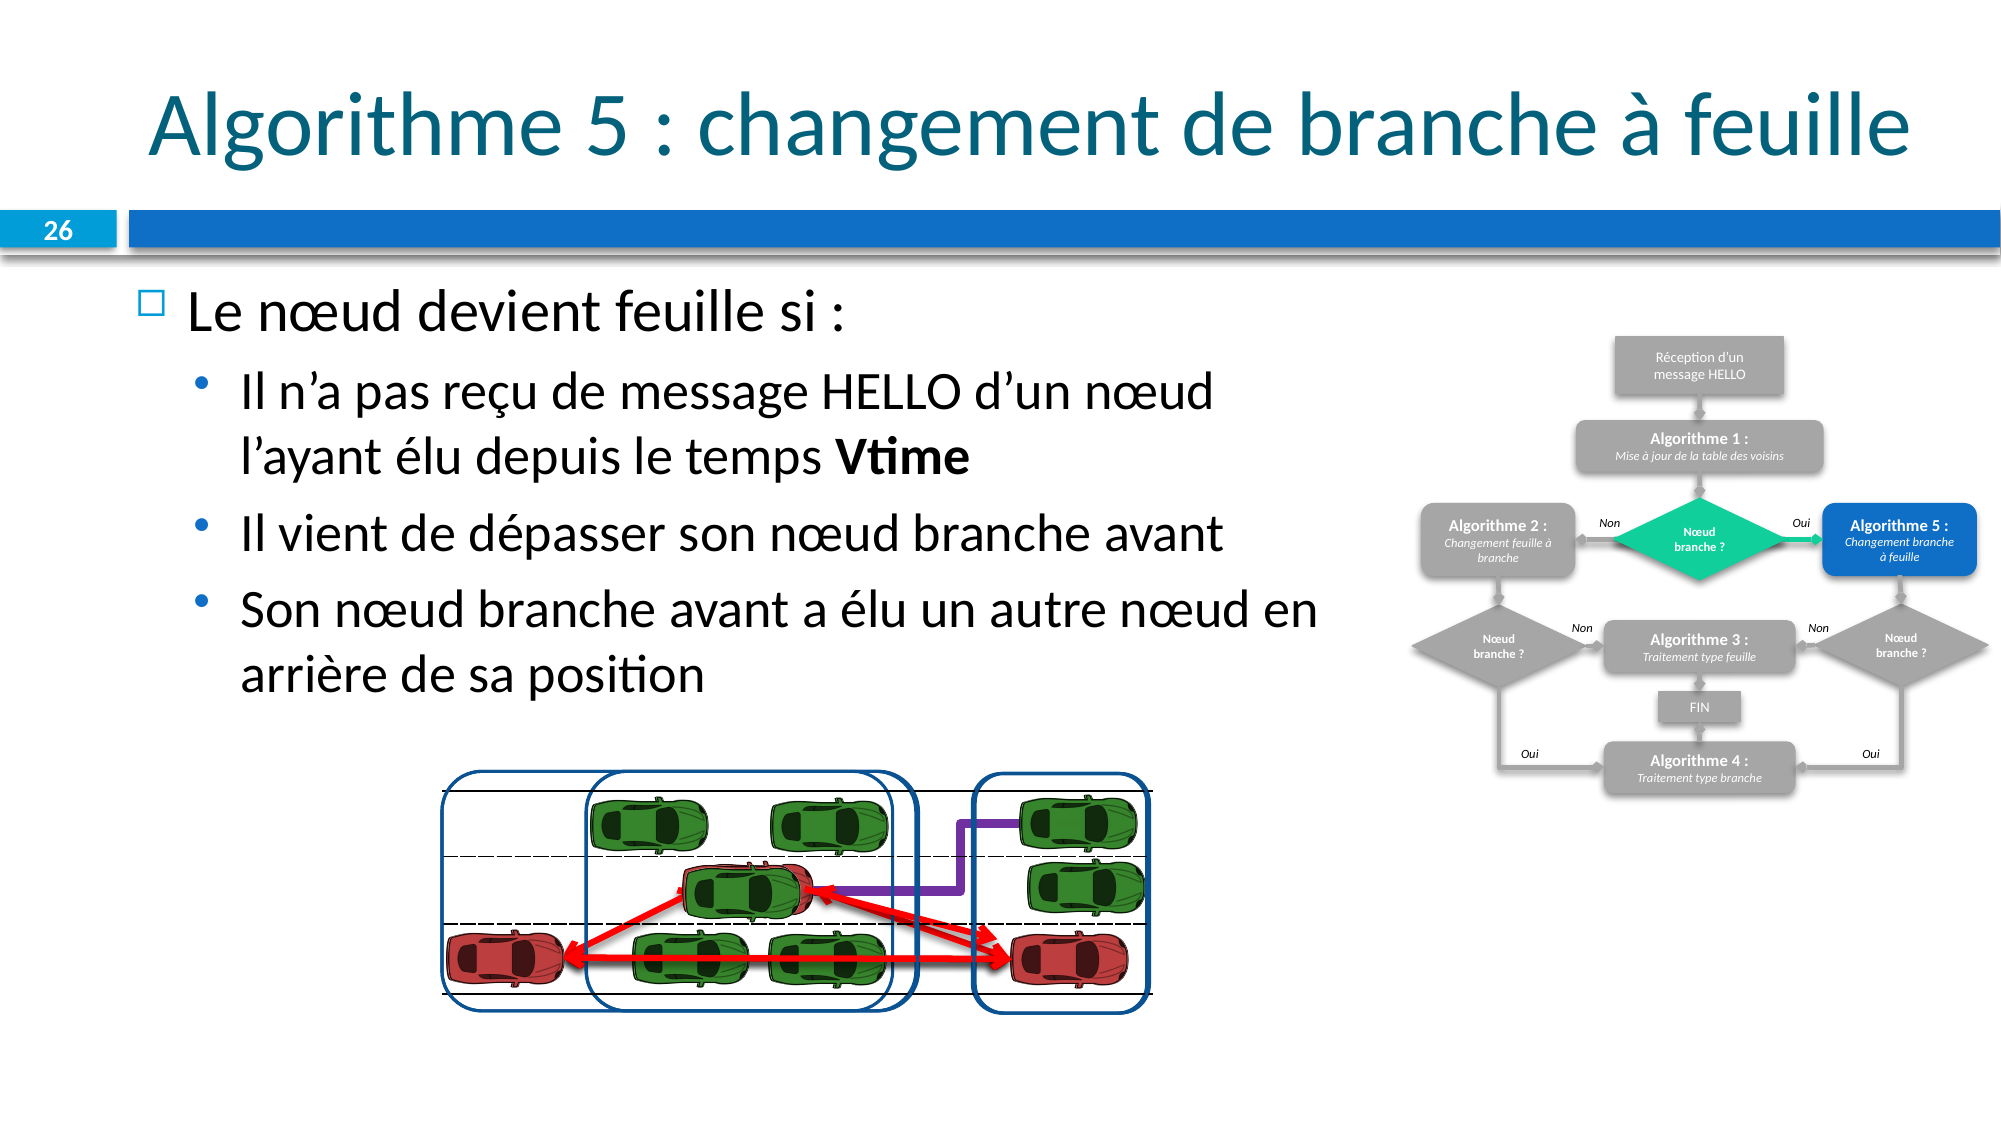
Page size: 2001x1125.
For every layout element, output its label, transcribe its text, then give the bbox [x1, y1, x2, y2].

text_box Le nœud devient feuille si : Il n’a pas reçu de message HELLO d’un nœud l’ayant élu depuis le temps Vtime Il vient de dépasser son nœud branche avant Son nœud branche avant a élu un autre nœud en arrière de sa position [120, 263, 1350, 798]
title Algorithme 5 : changement de branche à feuille [133, 37, 2000, 200]
slide_number 26 [0, 208, 117, 249]
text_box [441, 770, 1153, 1014]
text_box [1412, 336, 1989, 793]
